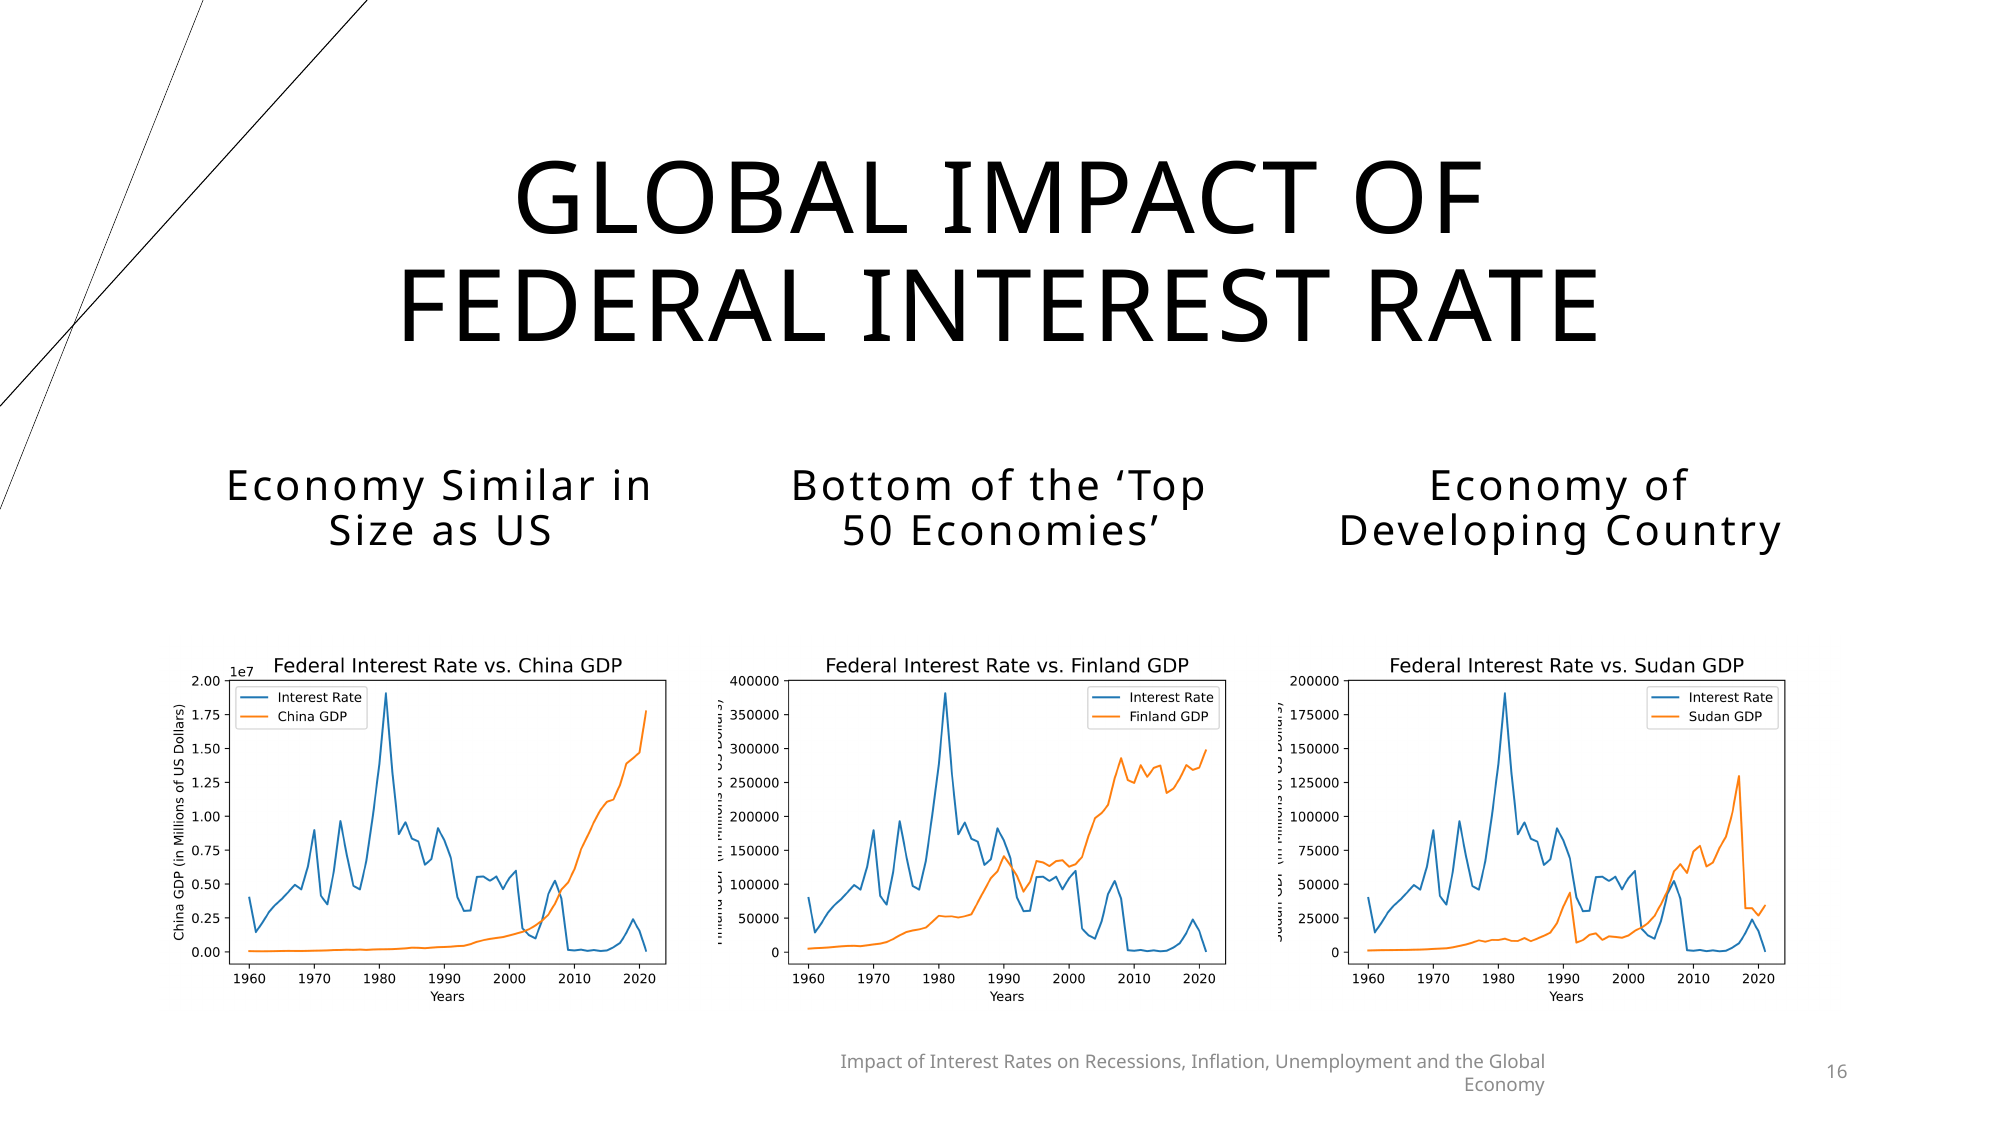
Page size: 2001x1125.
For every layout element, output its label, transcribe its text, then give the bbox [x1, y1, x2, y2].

footer Impact of Interest Rates on Recessions, Inflation, Unemployment and the Global Economy [789, 1042, 1412, 1103]
list Economy Similar in Size as US [203, 419, 677, 563]
slide_number 16 [1412, 1042, 1863, 1103]
list Bottom of the ‘Top 50 Economies’ [762, 419, 1238, 563]
list Economy of Developing Country [1323, 419, 1797, 563]
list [159, 635, 718, 1011]
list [718, 635, 1278, 1011]
title Global impact of federal interest rate [309, 146, 1691, 364]
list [1278, 635, 1841, 1011]
